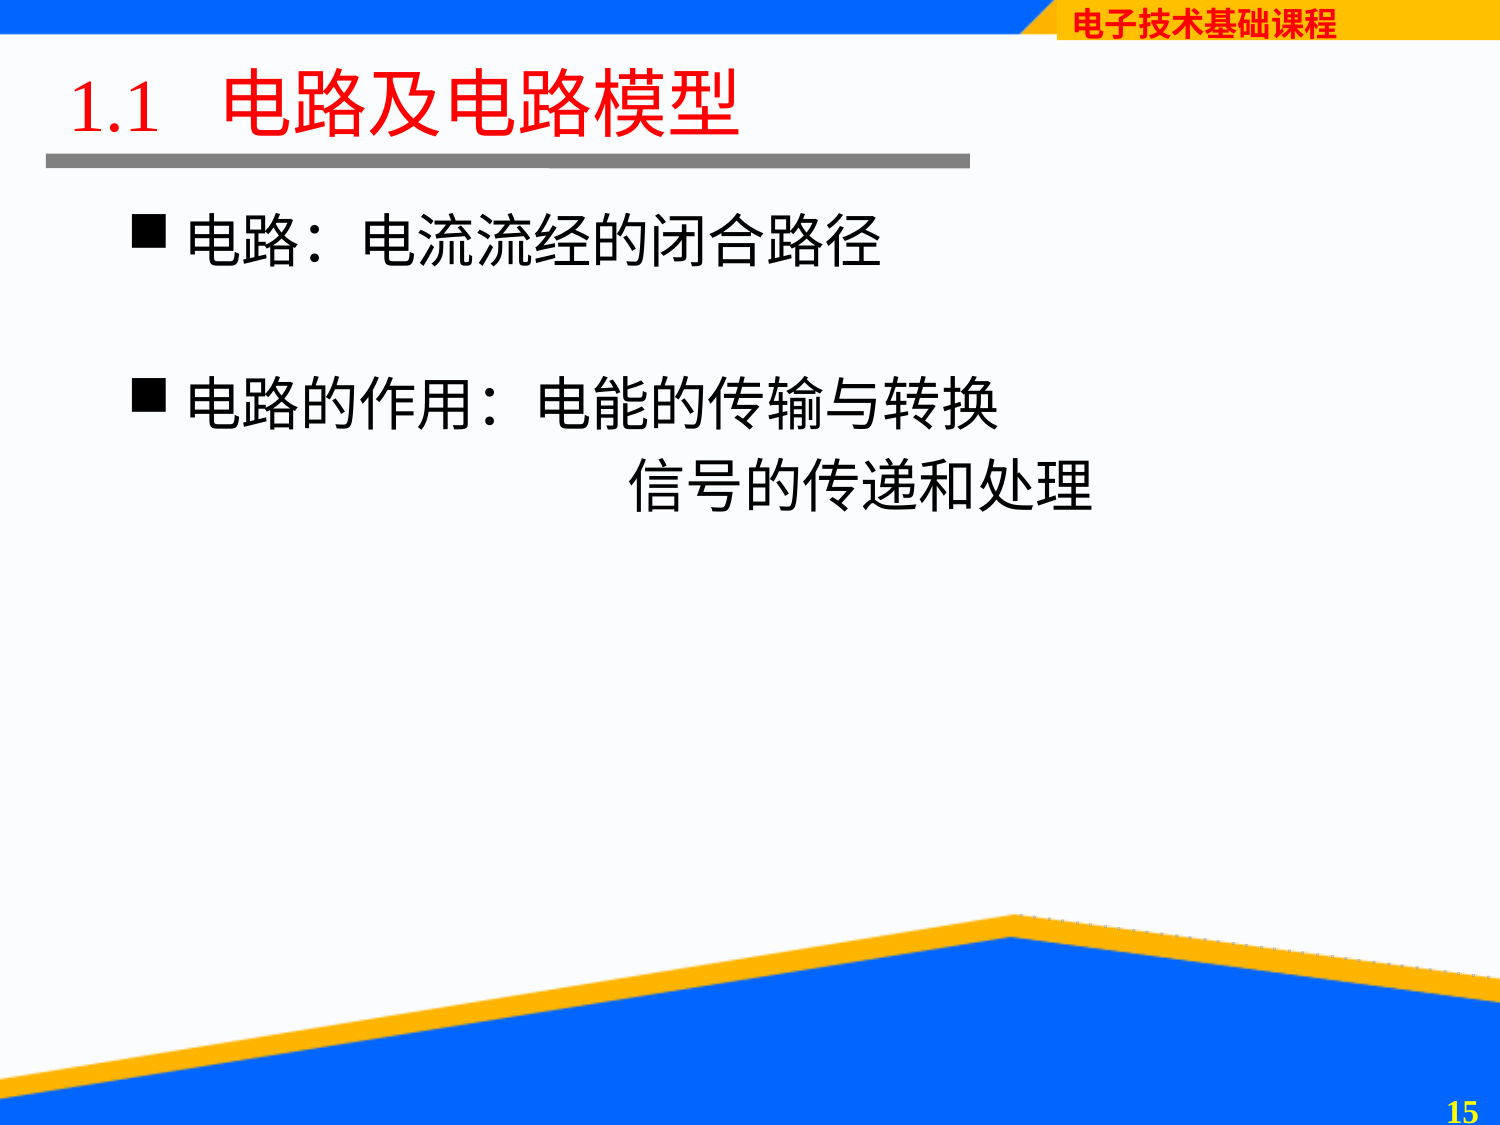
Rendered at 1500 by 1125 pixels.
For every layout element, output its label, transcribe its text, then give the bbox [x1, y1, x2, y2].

title 1.1 电路及电路模型 [53, 42, 1069, 161]
slide_number 14 [1399, 1082, 1495, 1125]
picture [0, 0, 1500, 1125]
list 电路：电流流经的闭合路径 电路的作用：电能的传输与转换 信号的传递和处理 [112, 196, 1388, 907]
